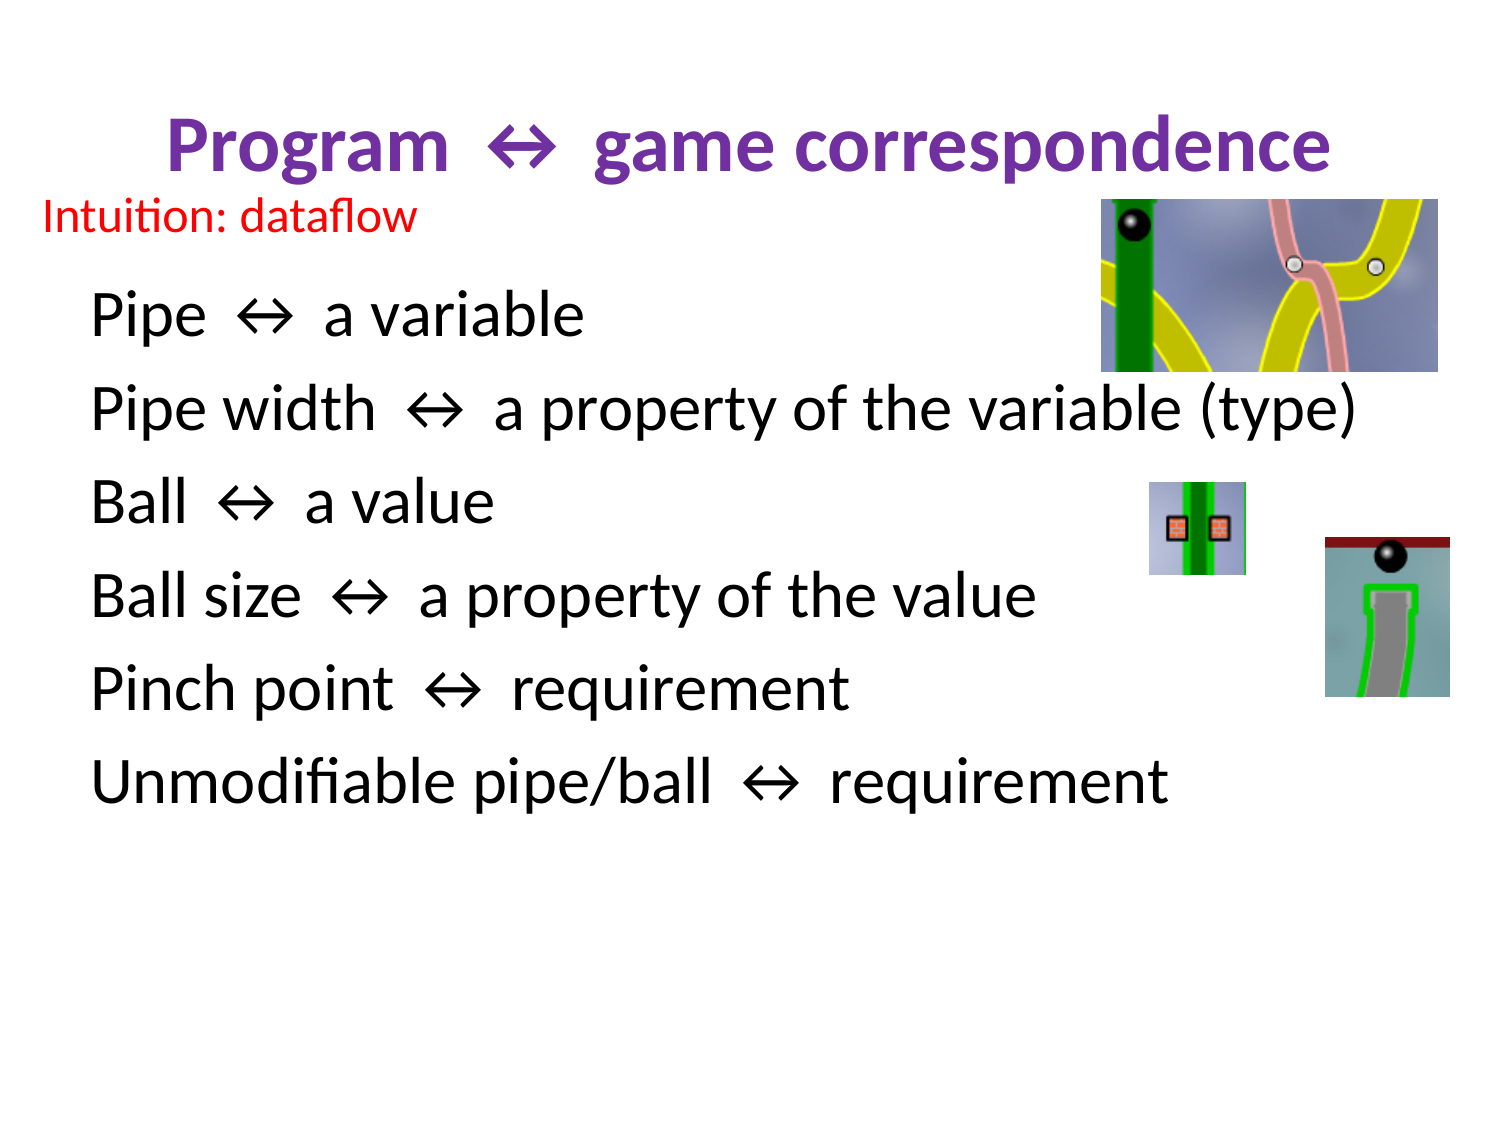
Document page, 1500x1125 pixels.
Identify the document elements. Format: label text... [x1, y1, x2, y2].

picture [1149, 482, 1246, 576]
list Pipe ↔ a variable Pipe width ↔ a property of the variable (type) Ball ↔ a value Ball size ↔ a property of the value Pinch point ↔ requirement Unmodifiable pipe/ball ↔ requirement [75, 262, 1425, 1125]
picture [1101, 199, 1438, 373]
picture [1324, 537, 1451, 698]
text_box Intuition: dataflow [27, 174, 433, 250]
title Program ↔ game correspondence [75, 45, 1425, 233]
